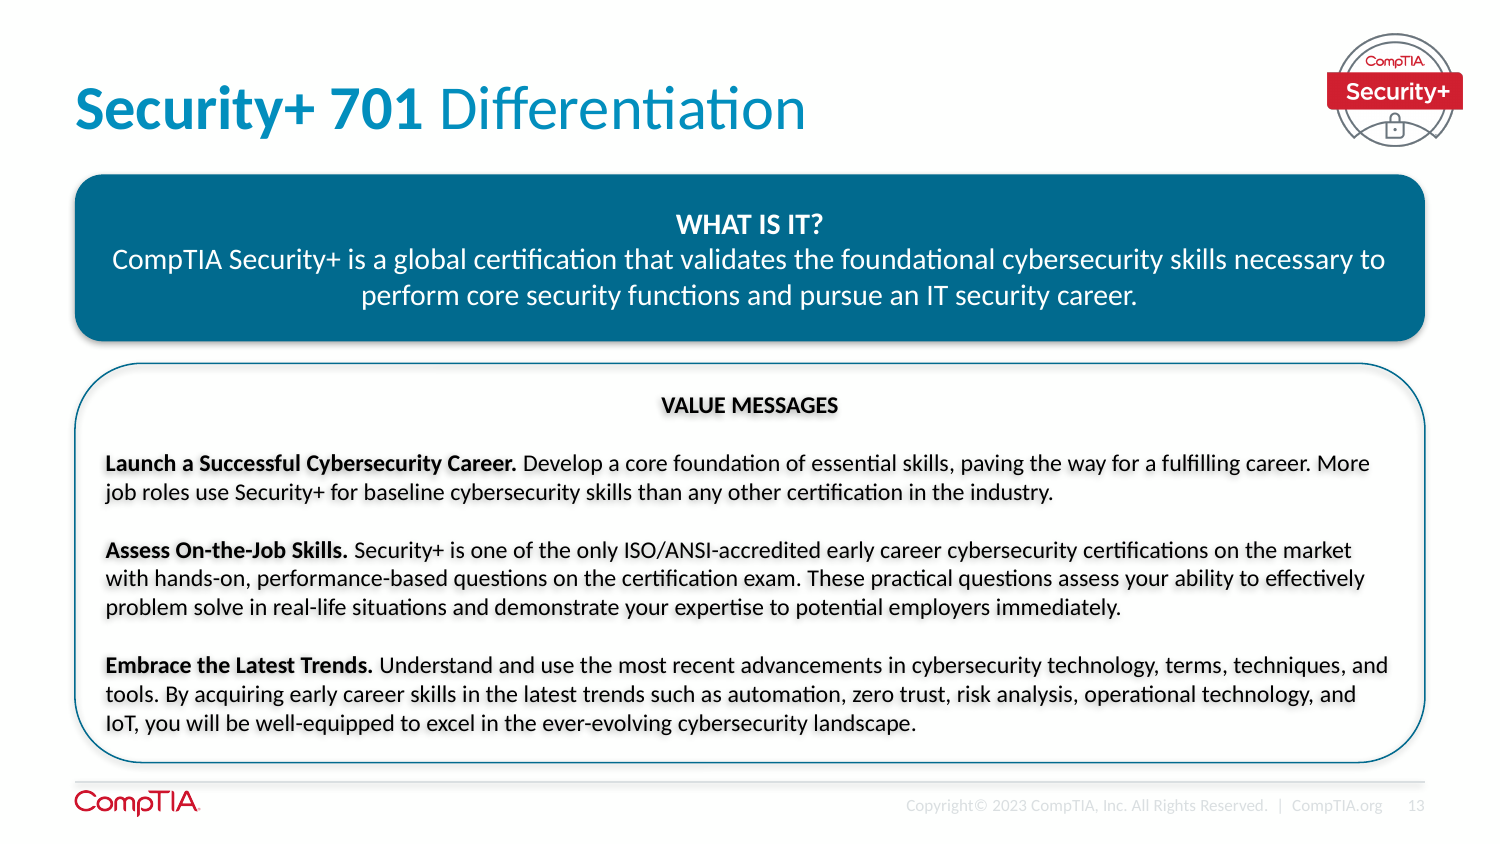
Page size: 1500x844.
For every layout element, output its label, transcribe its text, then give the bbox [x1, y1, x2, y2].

slide_number 13 [1365, 782, 1425, 827]
title Security+ 701 Differentiation [75, 33, 1425, 175]
text_box WHAT IS IT? CompTIA Security+ is a global certification that validates the foundational cybersecurity skills necessary to perform core security functions and pursue an IT security career. [74, 173, 1426, 343]
picture [63, 781, 212, 822]
text_box VALUE MESSAGES Launch a Successful Cybersecurity Career. Develop a core foundation of essential skills, paving the way for a fulfilling career. More job roles use Security+ for baseline cybersecurity skills than any other certification in the industry. Assess On-the-Job Skills. Security+ is one of the only ISO/ANSI-accredited early career cybersecurity certifications on the market with hands-on, performance-based questions on the certification exam. These practical questions assess your ability to effectively problem solve in real-life situations and demonstrate your expertise to potential employers immediately. Embrace the Latest Trends. Understand and use the most recent advancements in cybersecurity technology, terms, techniques, and tools. By acquiring early career skills in the latest trends such as automation, zero trust, risk analysis, operational technology, and IoT, you will be well-equipped to excel in the ever-evolving cybersecurity landscape. [74, 362, 1426, 764]
picture [1327, 33, 1463, 147]
